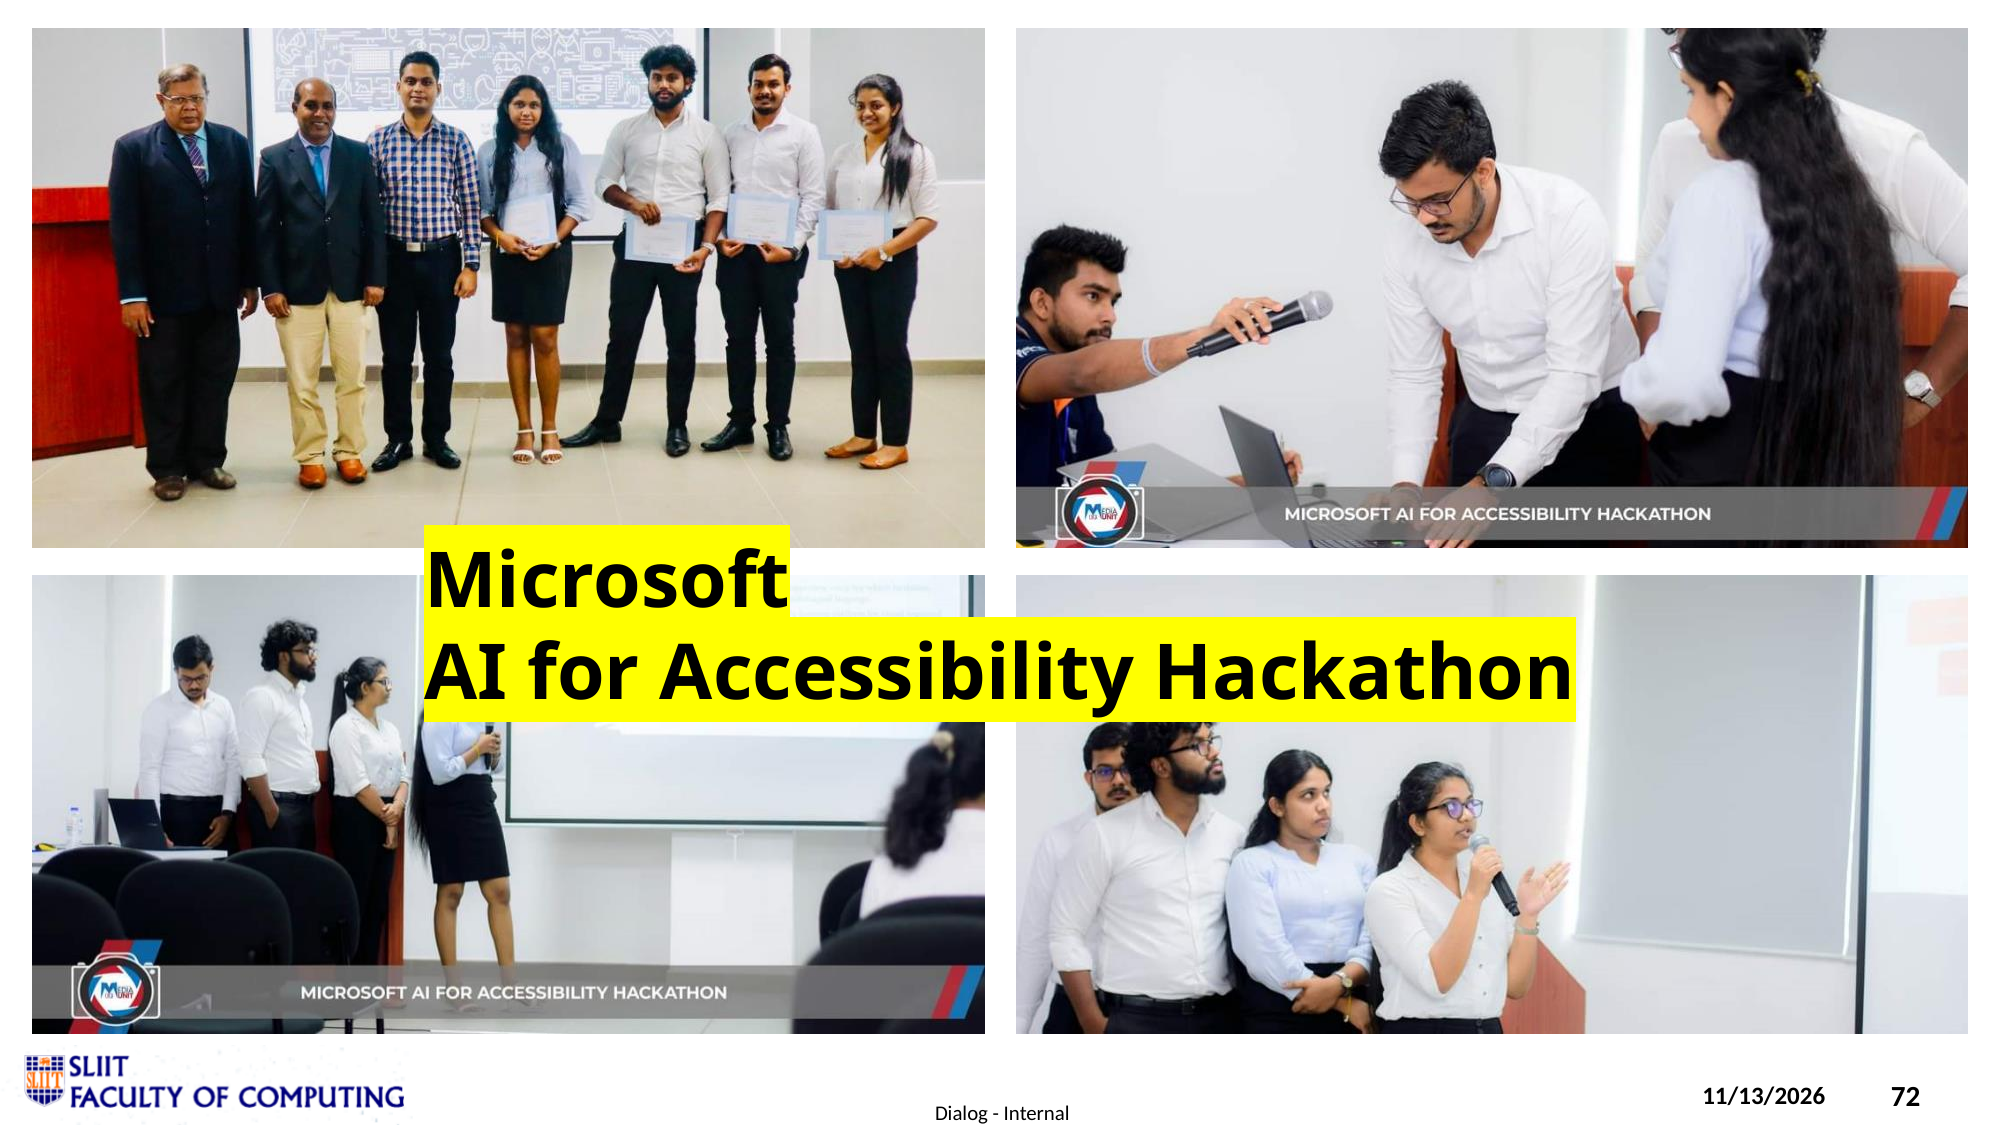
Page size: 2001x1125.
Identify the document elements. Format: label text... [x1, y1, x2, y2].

picture [32, 28, 985, 548]
picture [1016, 28, 1968, 548]
picture [32, 575, 985, 1034]
text_box Microsoft AI for Accessibility Hackathon [409, 522, 1751, 723]
picture [1016, 575, 1968, 1034]
picture [0, 1045, 413, 1125]
